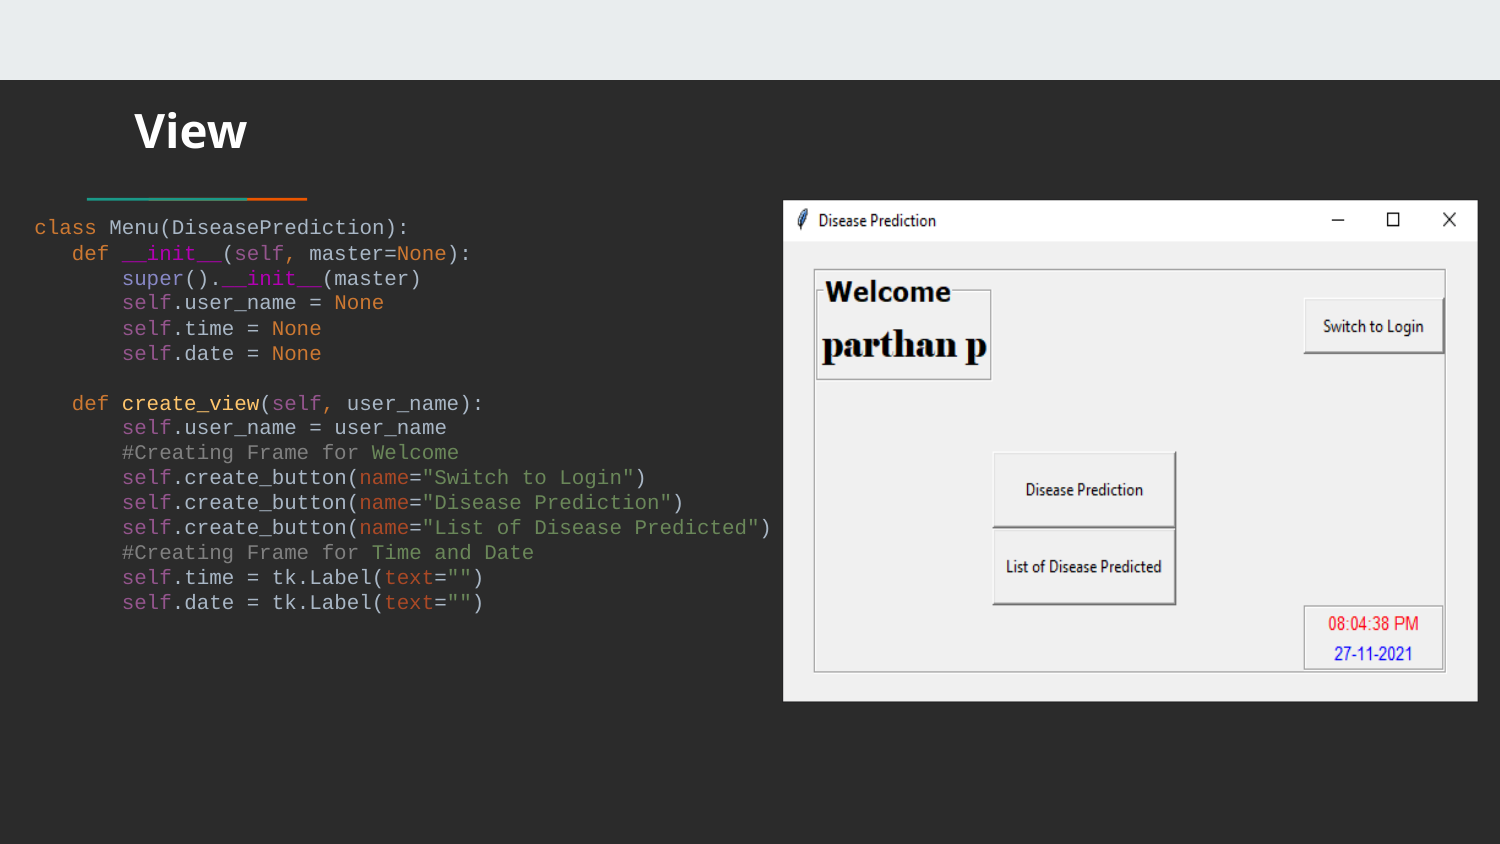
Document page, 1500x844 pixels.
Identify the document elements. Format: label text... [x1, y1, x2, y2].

title View [119, 86, 1381, 174]
picture [782, 198, 1479, 704]
text_box class Menu(DiseasePrediction): def __init__(self, master=None): super().__init__(master) self.user_name = None self.time = None self.date = None def create_view(self, user_name): self.user_name = user_name #Creating Frame for Welcome self.create_button(name="Switch to Login") self.create_button(name="Disease Prediction") self.create_button(name="List of Disease Predicted") #Creating Frame for Time and Date self.time = tk.Label(text="") self.date = tk.Label(text="") [19, 199, 780, 629]
